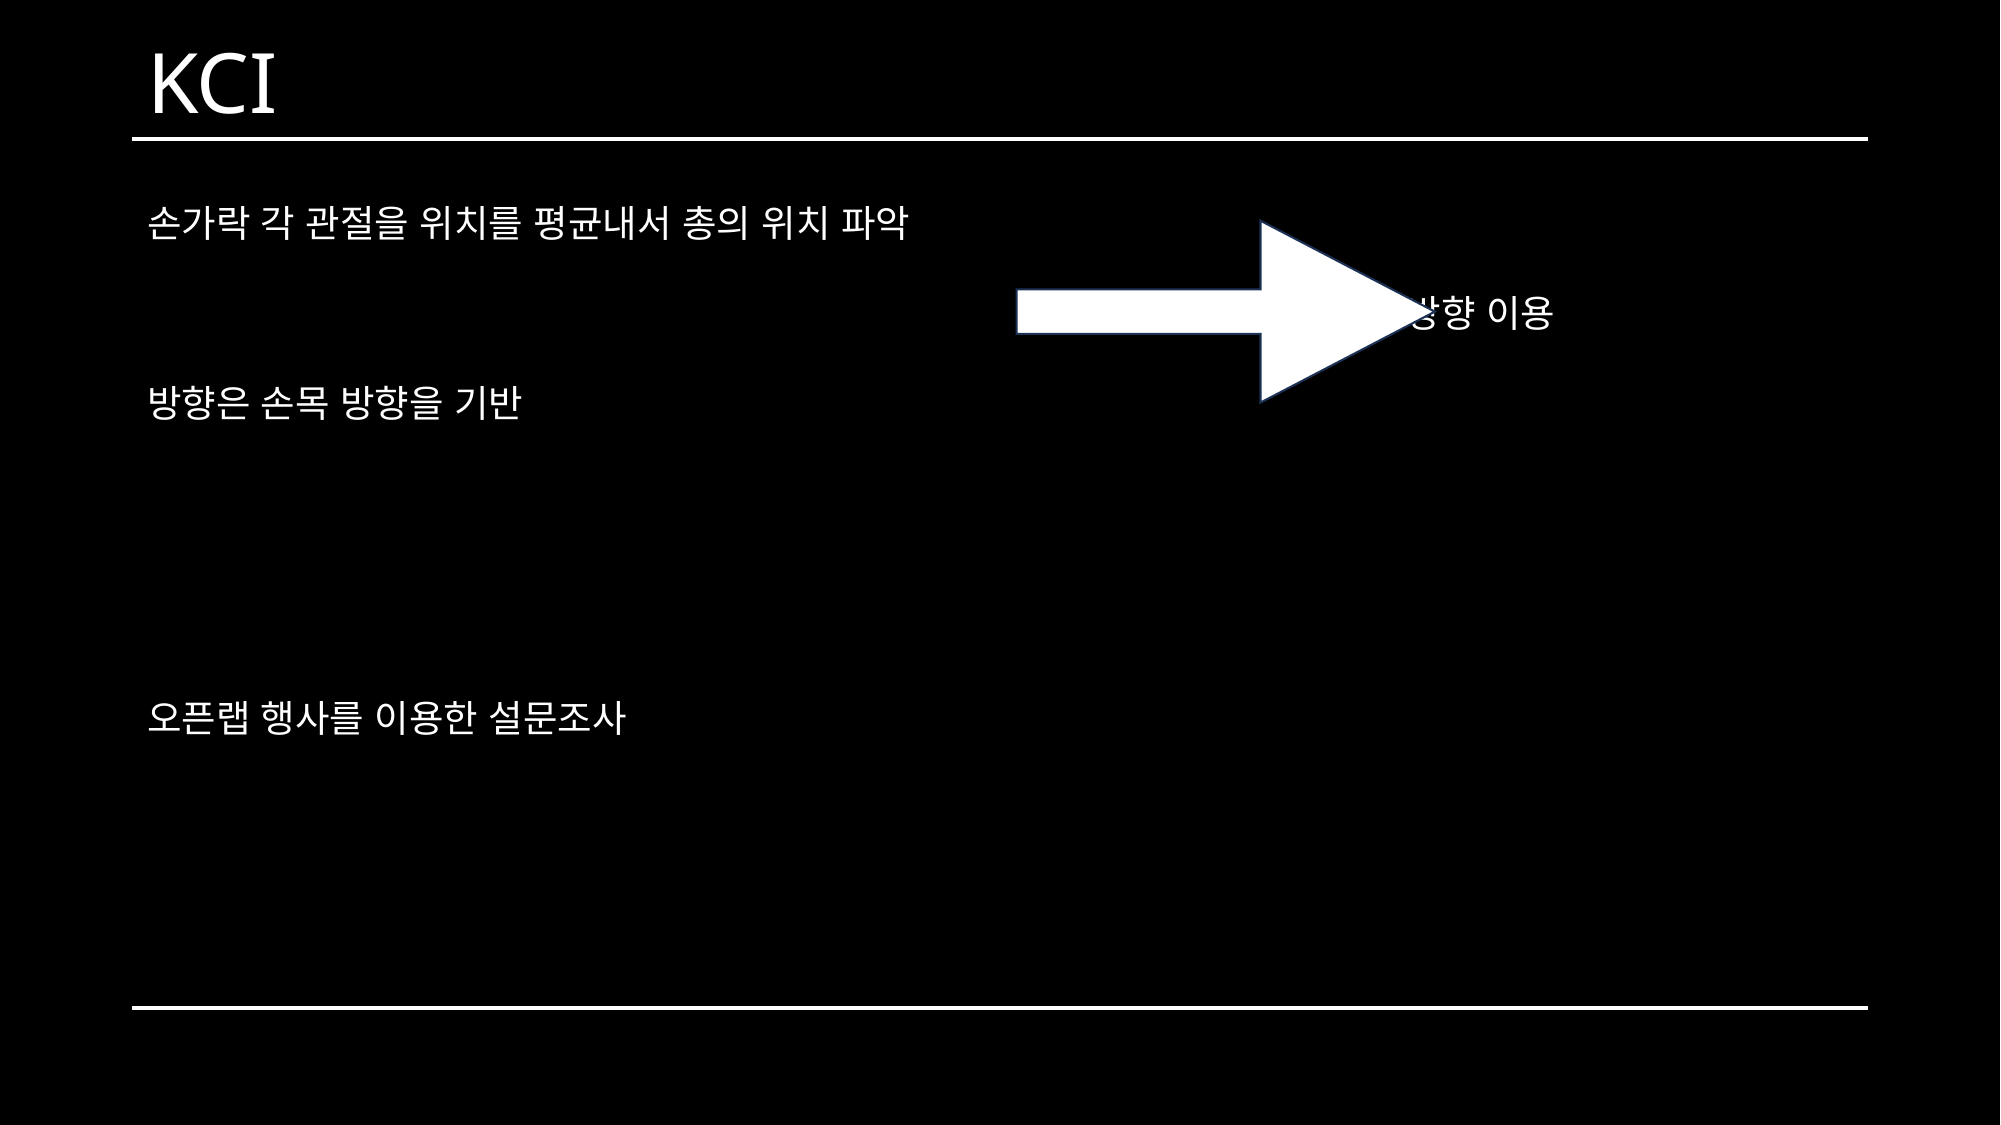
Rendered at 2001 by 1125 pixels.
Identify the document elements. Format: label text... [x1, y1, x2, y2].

text_box [1015, 219, 1438, 405]
text_box 손가락 각 관절을 위치를 평균내서 총의 위치 파악 각 관절의 방향 이용 방향은 손목 방향을 기반 오픈랩 행사를 이용한 설문조사 [132, 192, 1987, 748]
text_box KCI [132, 22, 523, 138]
